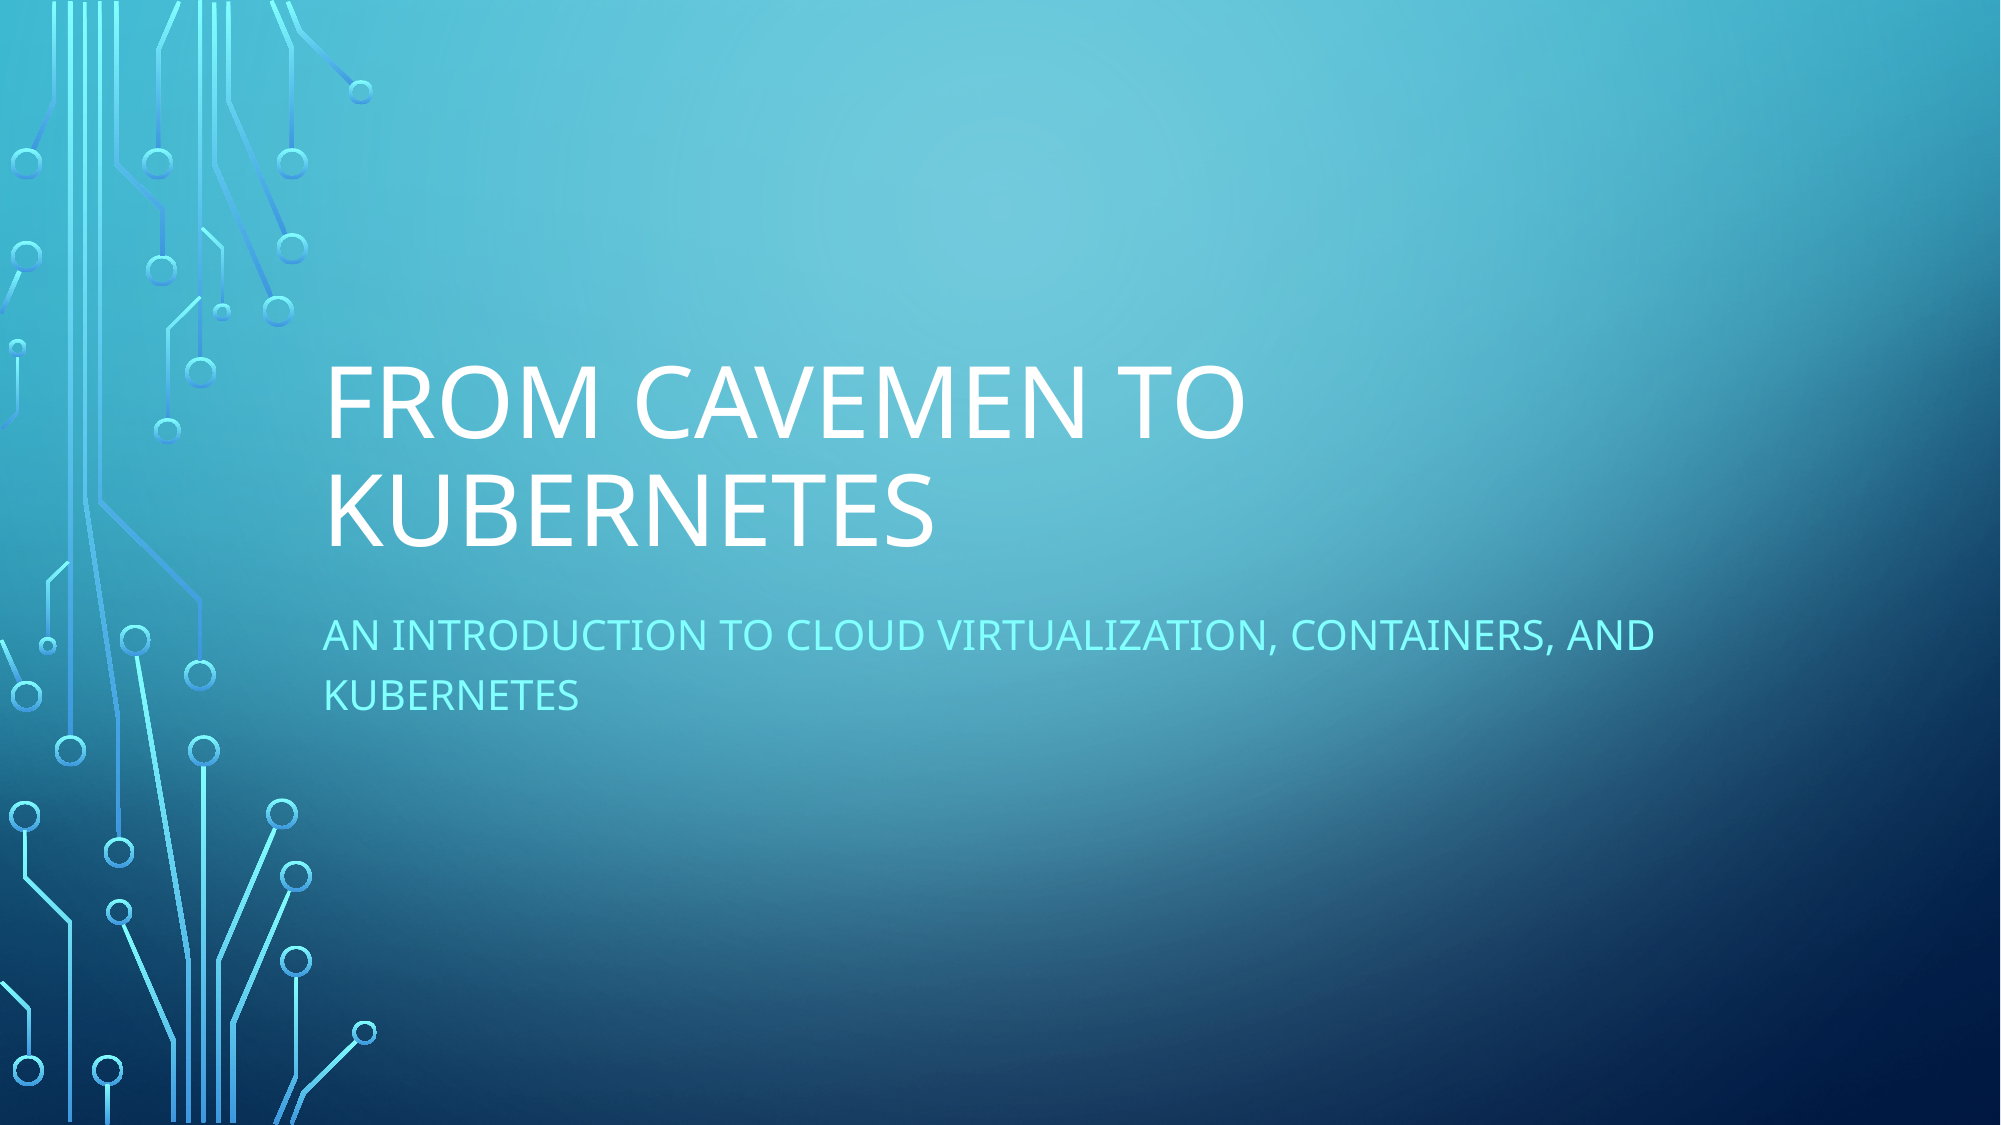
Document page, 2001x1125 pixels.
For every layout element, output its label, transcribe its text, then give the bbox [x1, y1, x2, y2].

title From cavemen to Kubernetes [307, 184, 1750, 576]
subtitle An introduction to cloud VirTualization, containers, and Kubernetes [307, 590, 1750, 863]
